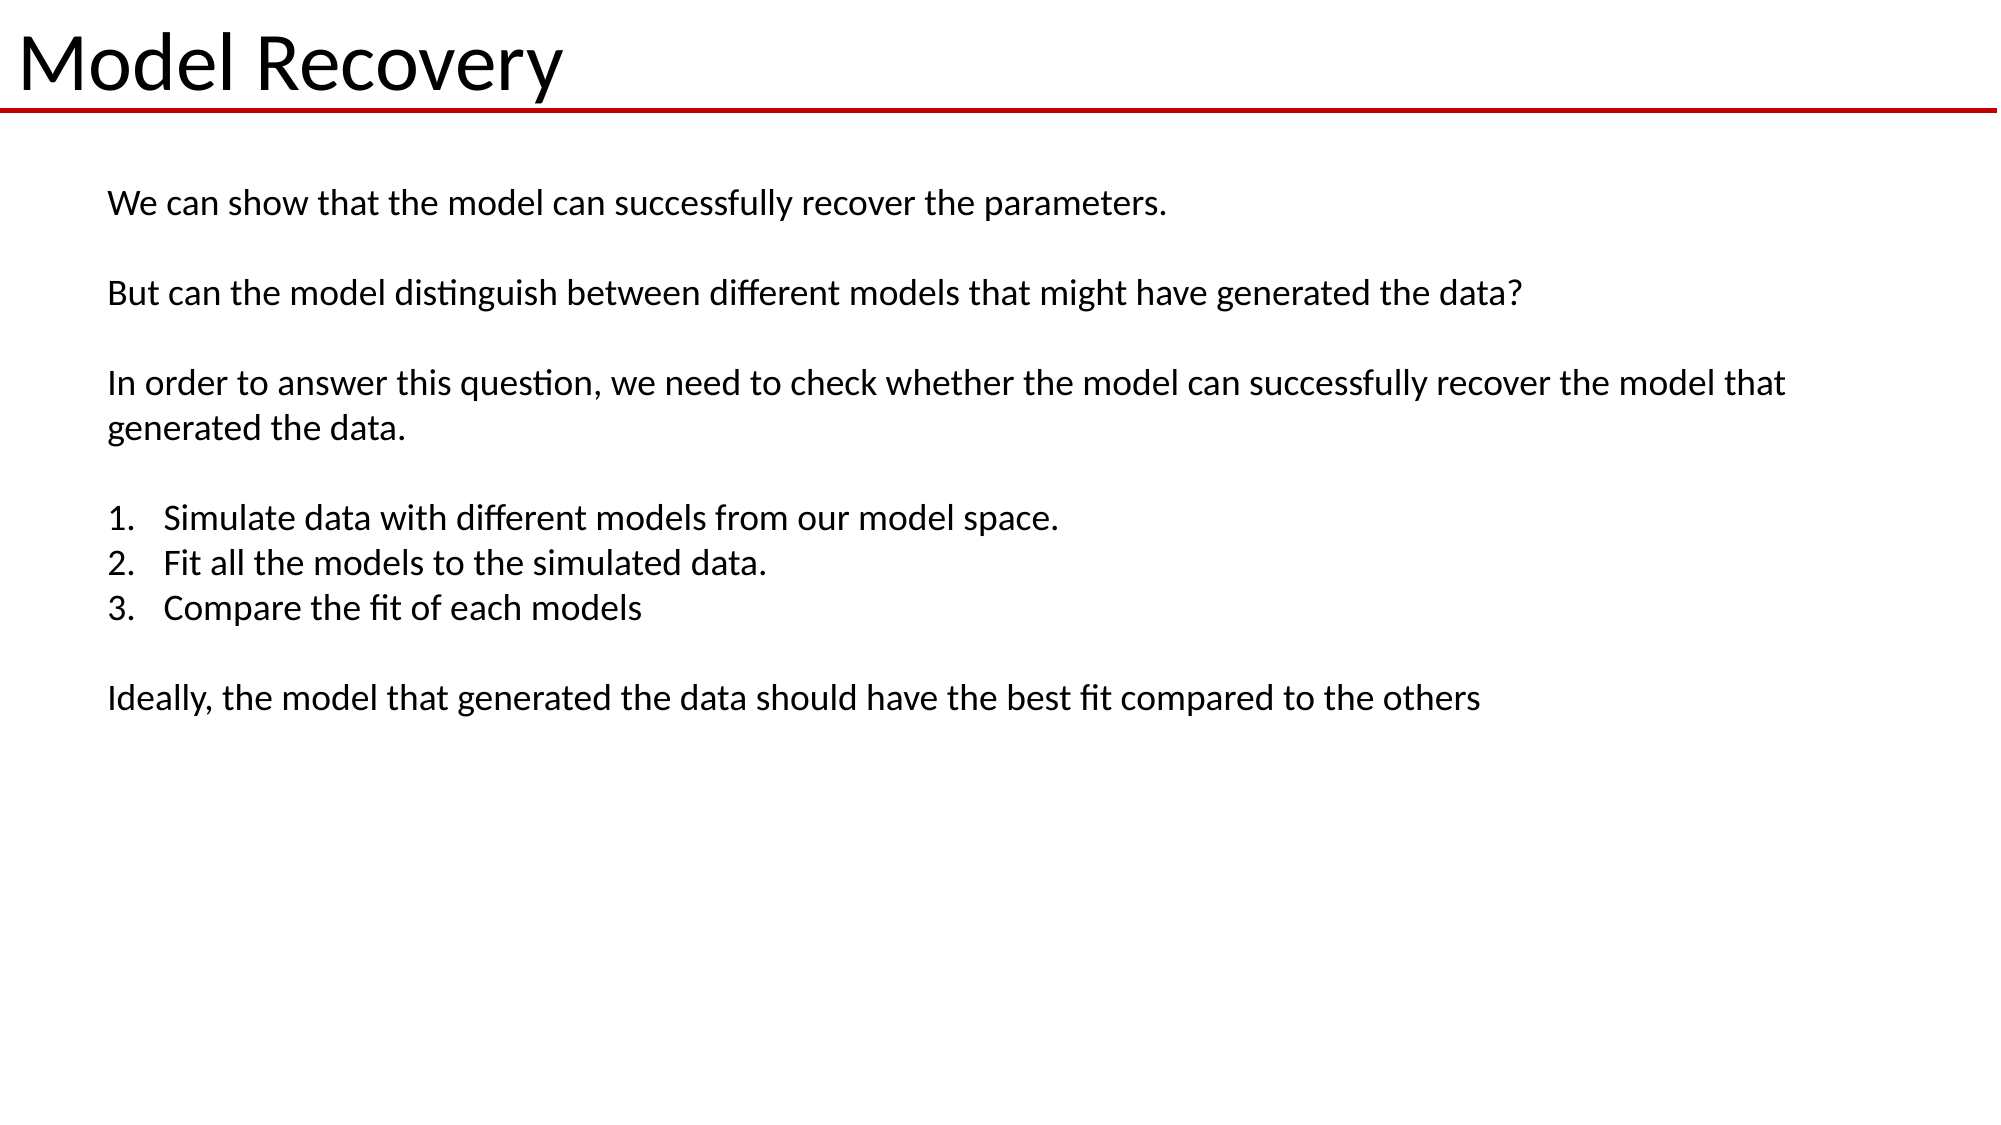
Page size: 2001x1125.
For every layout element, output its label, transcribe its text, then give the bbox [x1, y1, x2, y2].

text_box Model Recovery [2, 111, 1308, 115]
text_box Model Recovery [2, 0, 1308, 110]
text_box We can show that the model can successfully recover the parameters. But can the model distinguish between different models that might have generated the data? In order to answer this question, we need to check whether the model can successfully recover the model that generated the data. Simulate data with different models from our model space. Fit all the models to the simulated data. Compare the fit of each models Ideally, the model that generated the data should have the best fit compared to the others [92, 171, 1914, 996]
